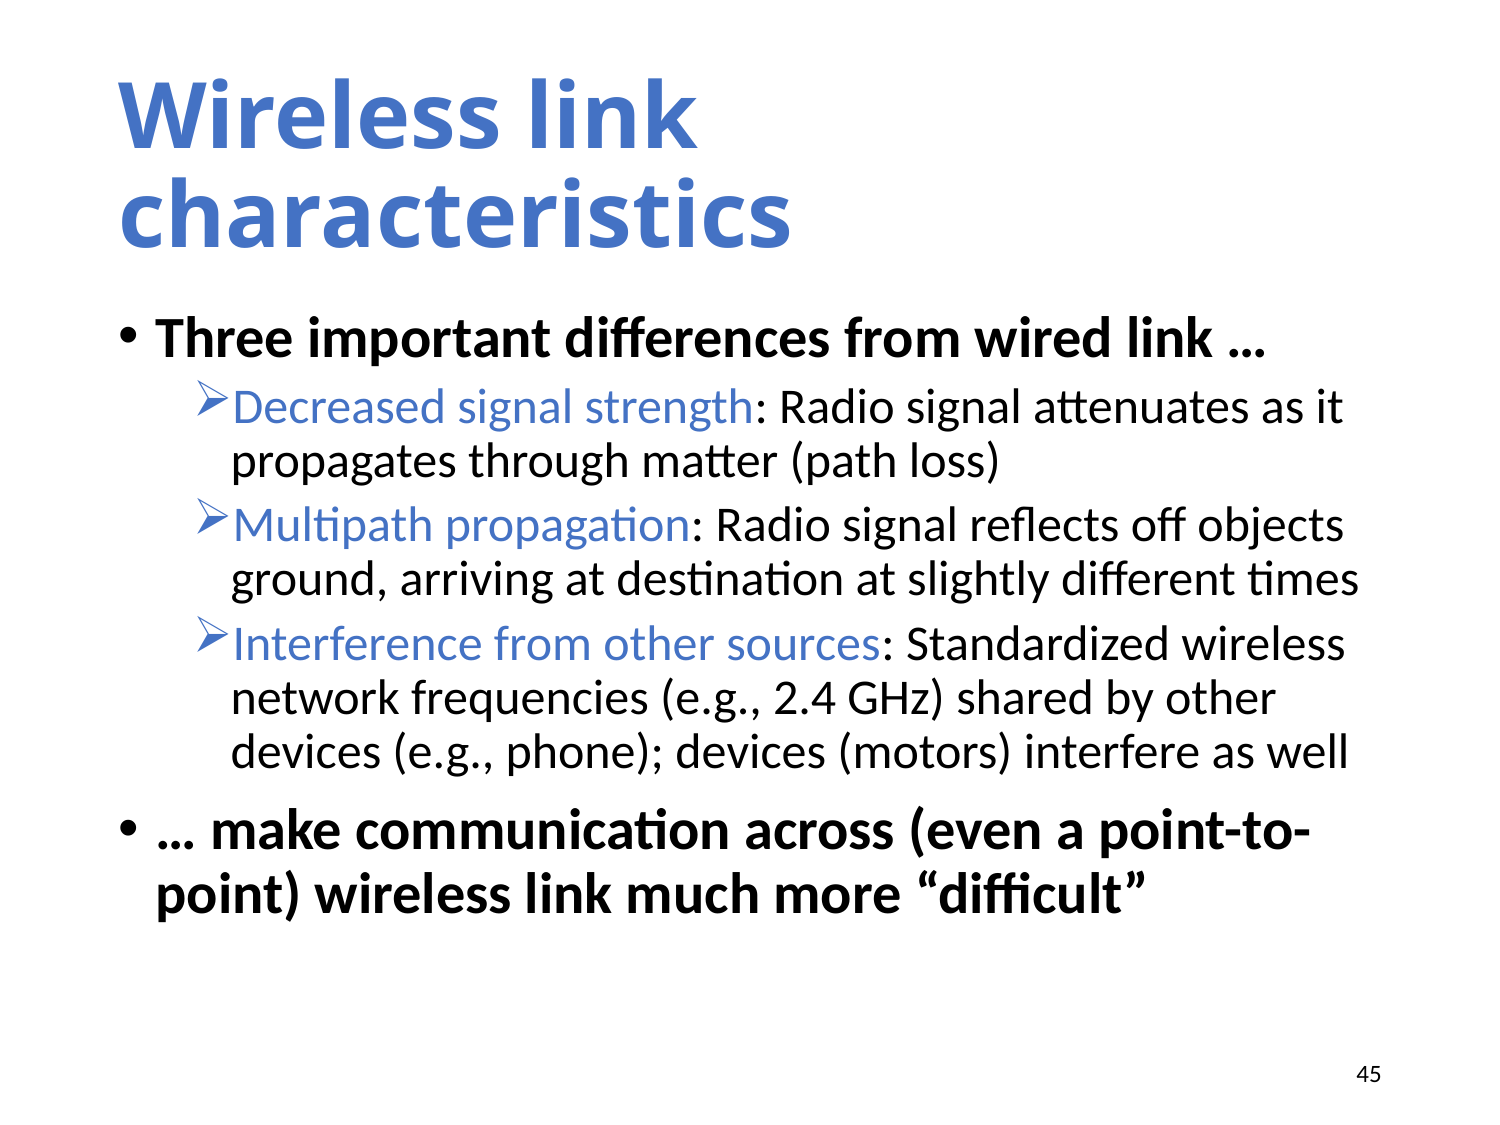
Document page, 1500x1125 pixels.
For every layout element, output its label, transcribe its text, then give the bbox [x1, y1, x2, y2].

list Three important differences from wired link … Decreased signal strength: Radio signal attenuates as it propagates through matter (path loss) Multipath propagation: Radio signal reflects off objects ground, arriving at destination at slightly different times Interference from other sources: Standardized wireless network frequencies (e.g., 2.4 GHz) shared by other devices (e.g., phone); devices (motors) interfere as well … make communication across (even a point-to-point) wireless link much more “difficult” [103, 299, 1397, 1014]
title Wireless link characteristics [103, 59, 1397, 278]
slide_number 45 [1059, 1042, 1397, 1103]
